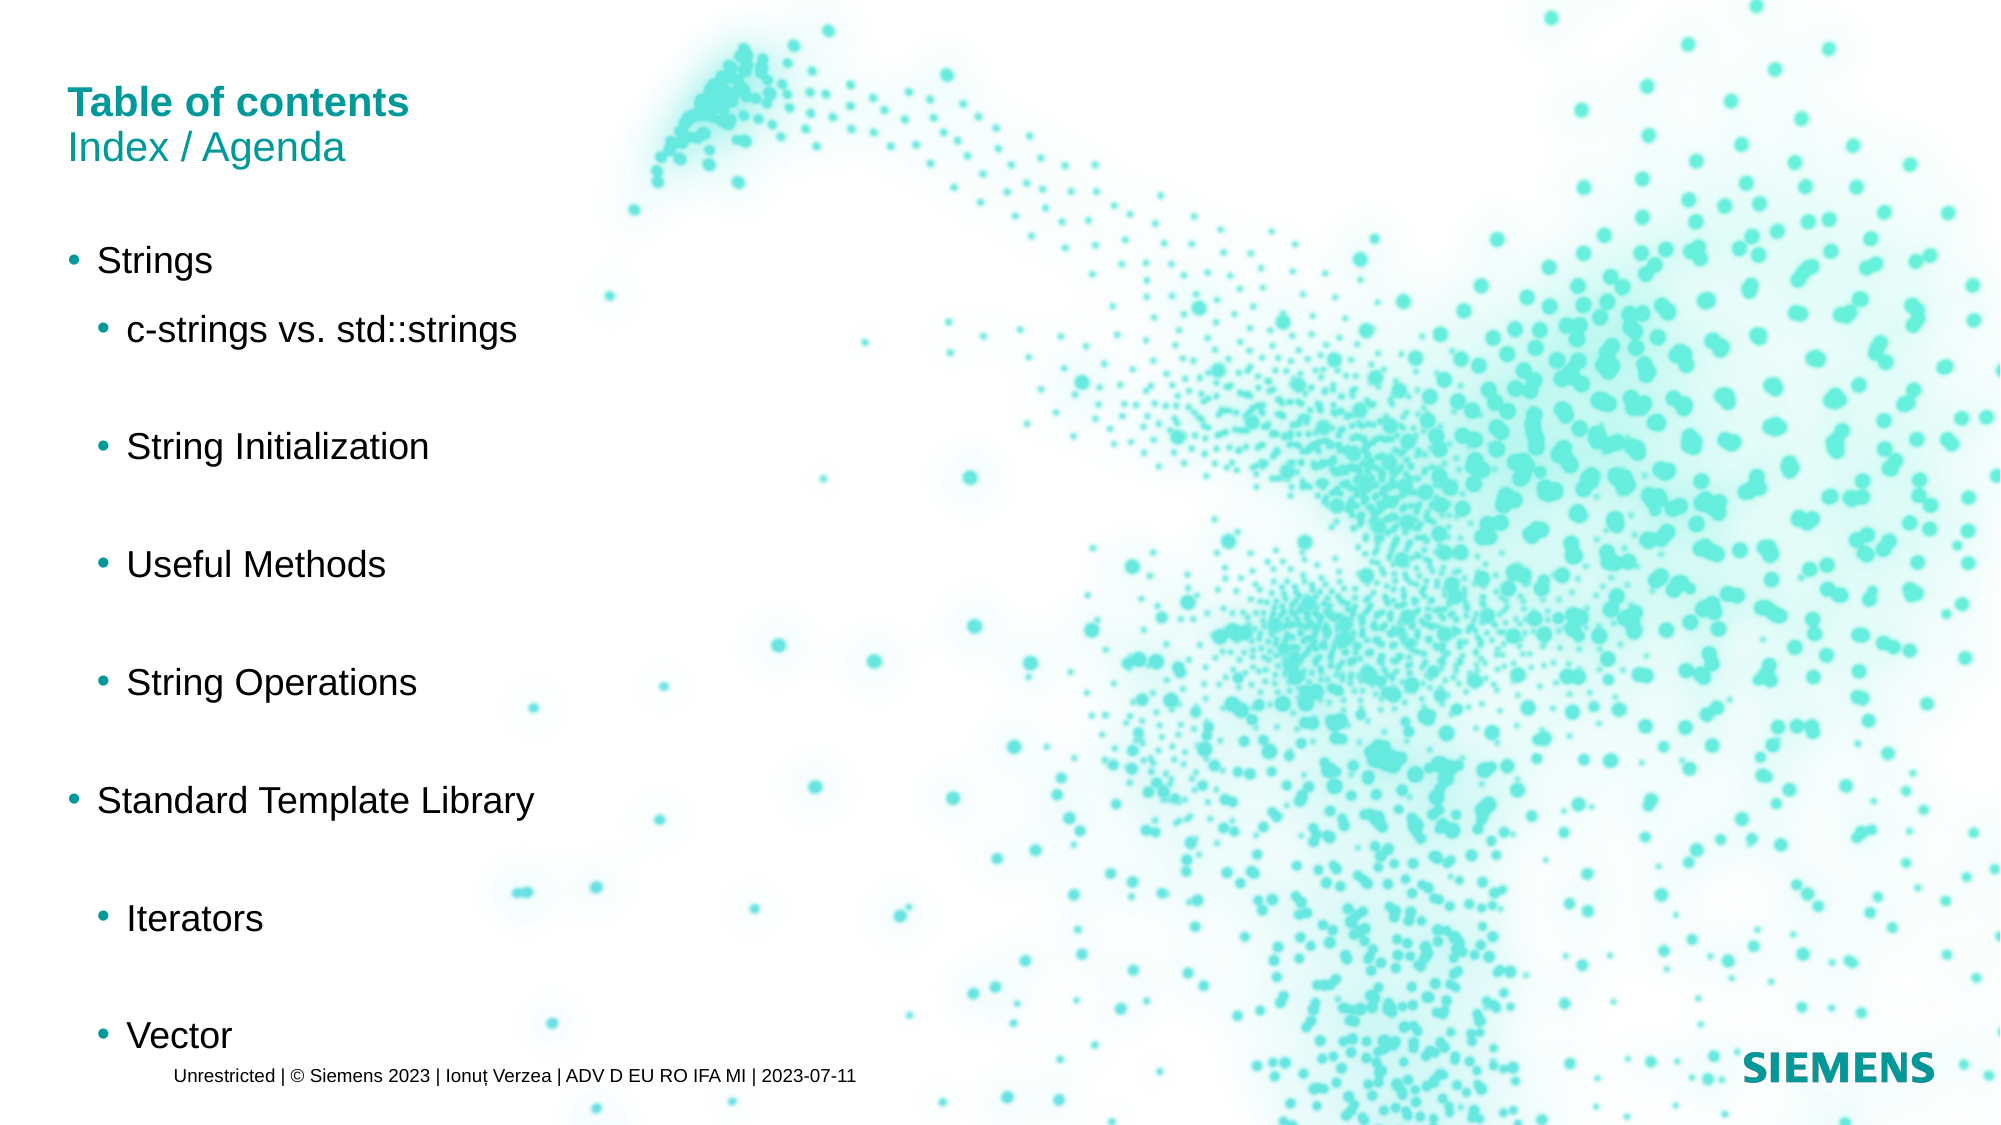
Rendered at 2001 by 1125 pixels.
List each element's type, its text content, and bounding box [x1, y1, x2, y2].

footer Unrestricted | © Siemens 2023 | Ionuț Verzea | ADV D EU RO IFA MI | 2023-07-11 [173, 1035, 1686, 1125]
title Table of contents Index / Agenda [67, 78, 1036, 173]
picture [1744, 1052, 1934, 1083]
list Strings c-strings vs. std::strings String Initialization Useful Methods String Operations Standard Template Library Iterators Vector String Map Methods STL and Polymorphism [67, 232, 1036, 1012]
